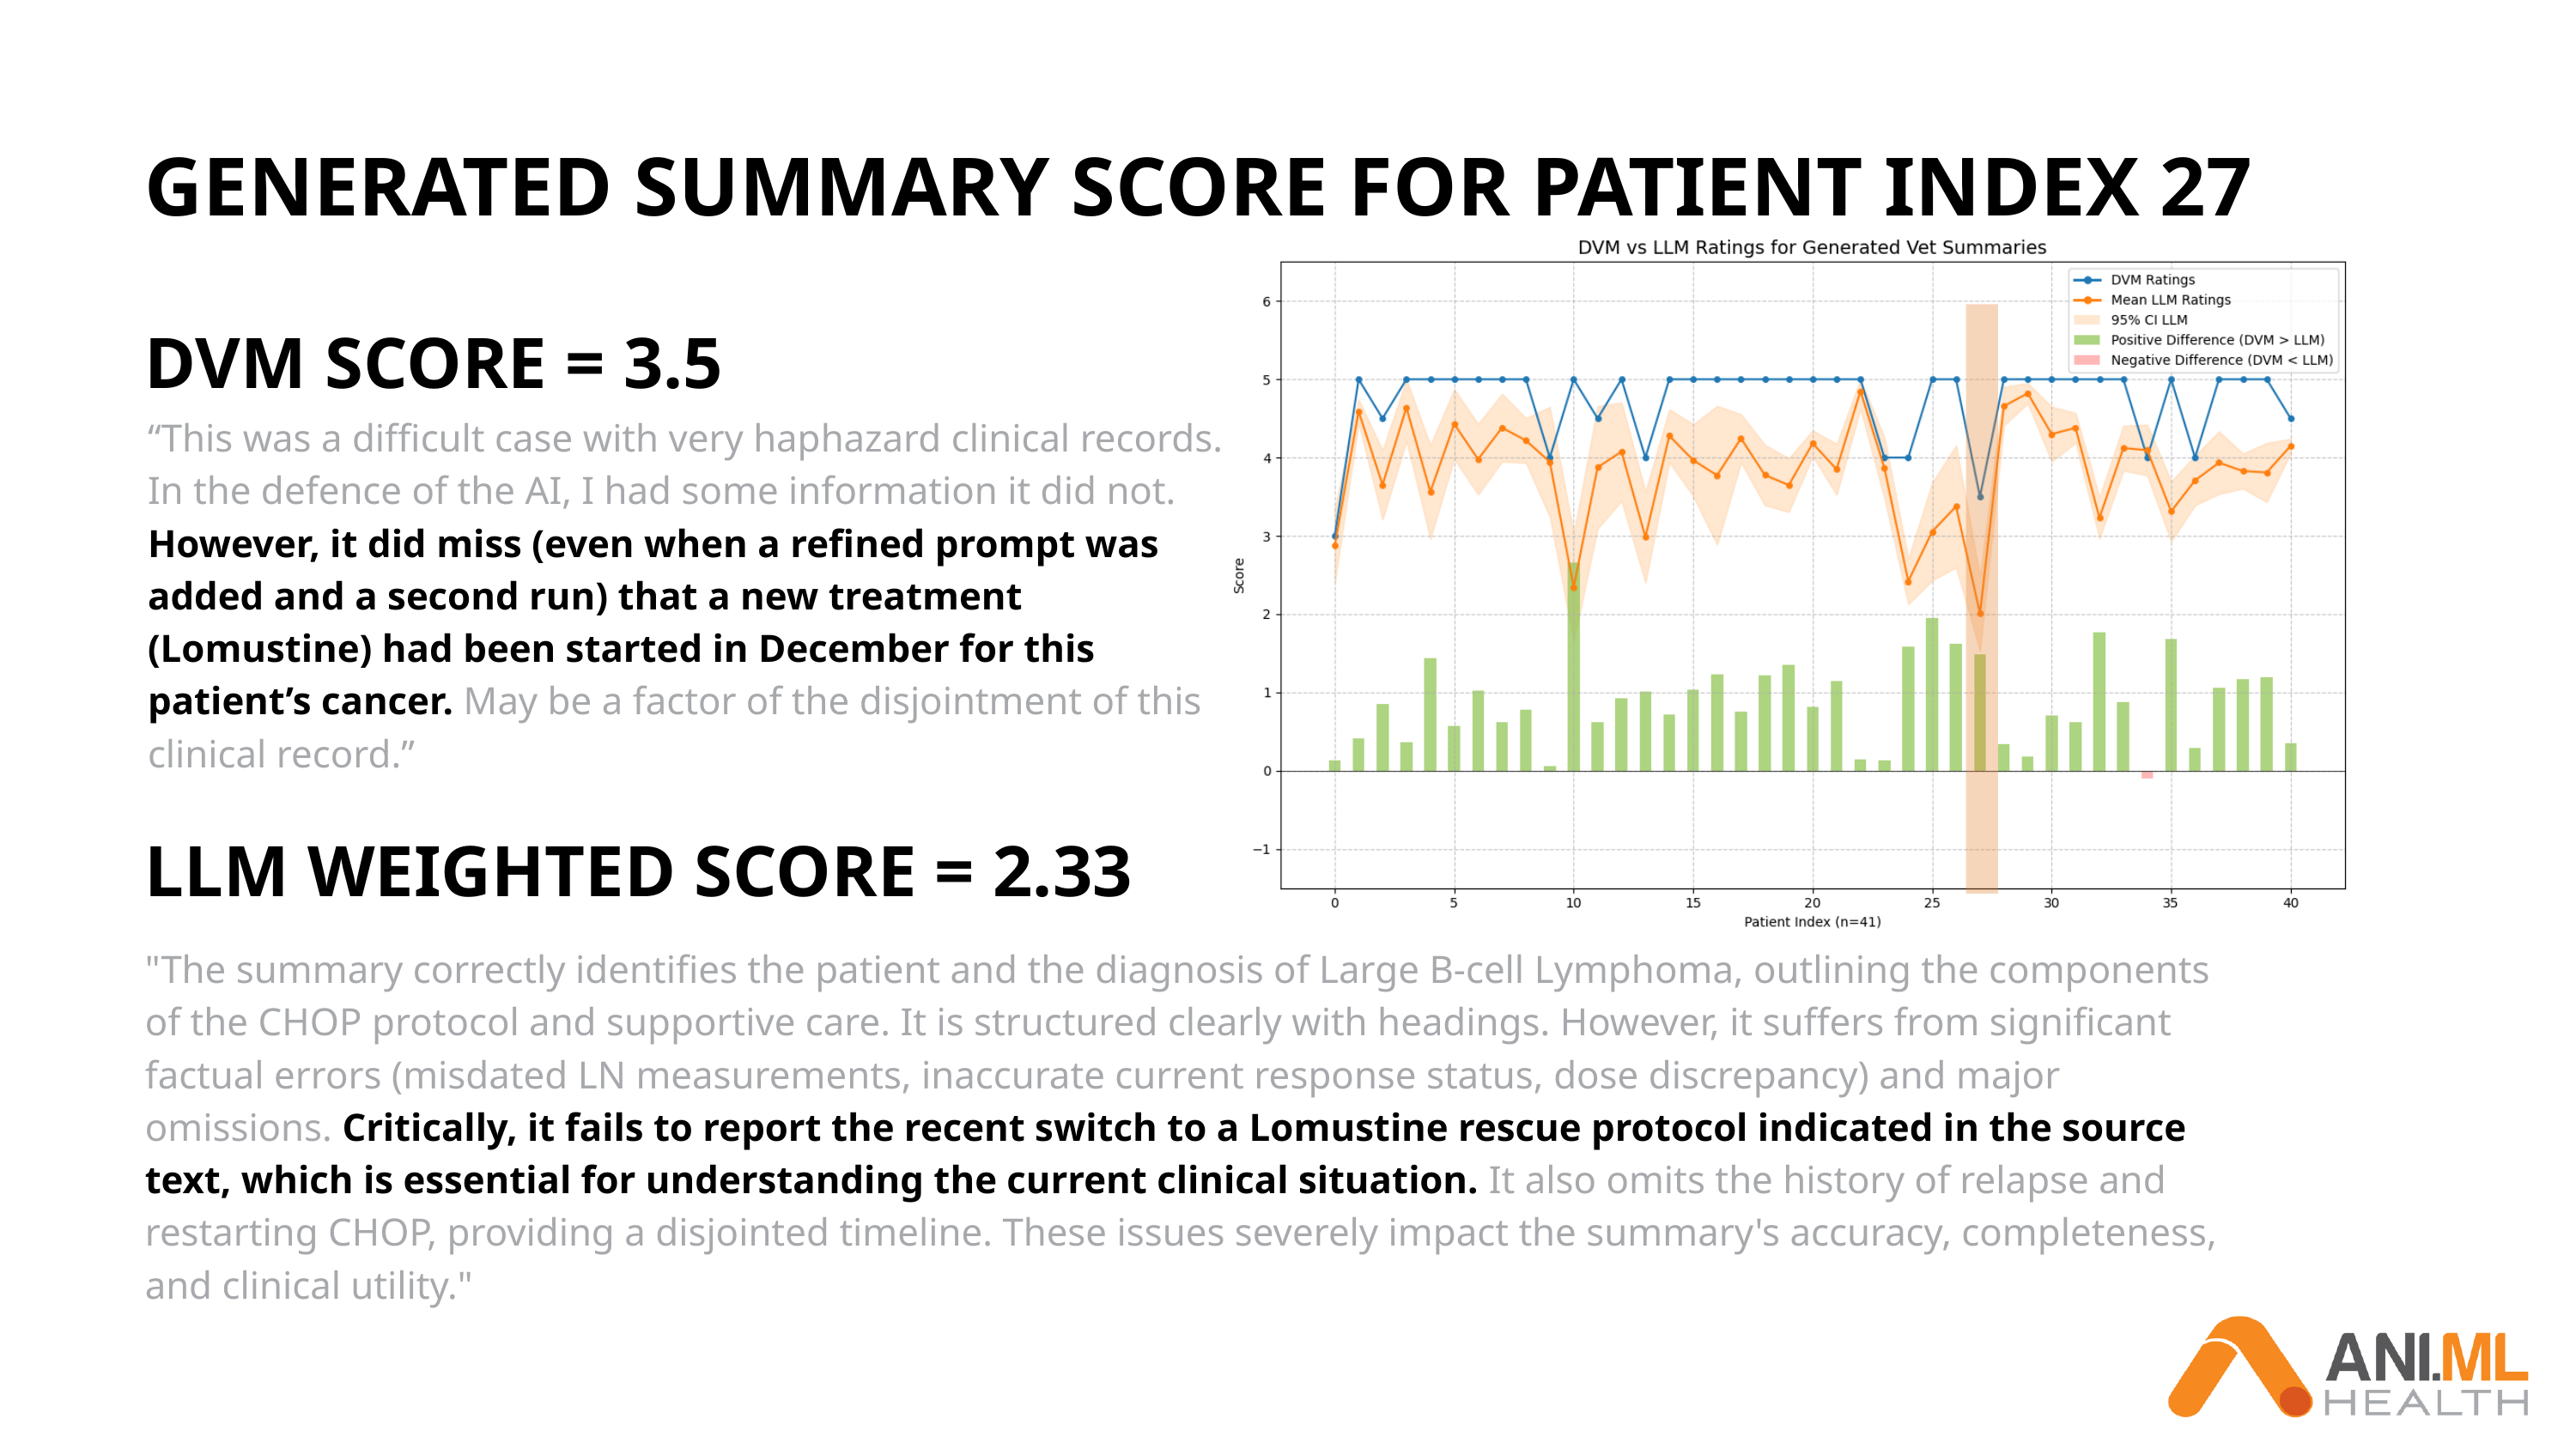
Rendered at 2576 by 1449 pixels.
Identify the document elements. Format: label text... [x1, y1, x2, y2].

text_box [2163, 1303, 2540, 1426]
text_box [1223, 230, 2354, 939]
text_box GENERATED SUMMARY SCORE FOR PATIENT INDEX 27 [144, 134, 2519, 233]
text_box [144, 304, 1218, 773]
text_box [144, 812, 2249, 1304]
